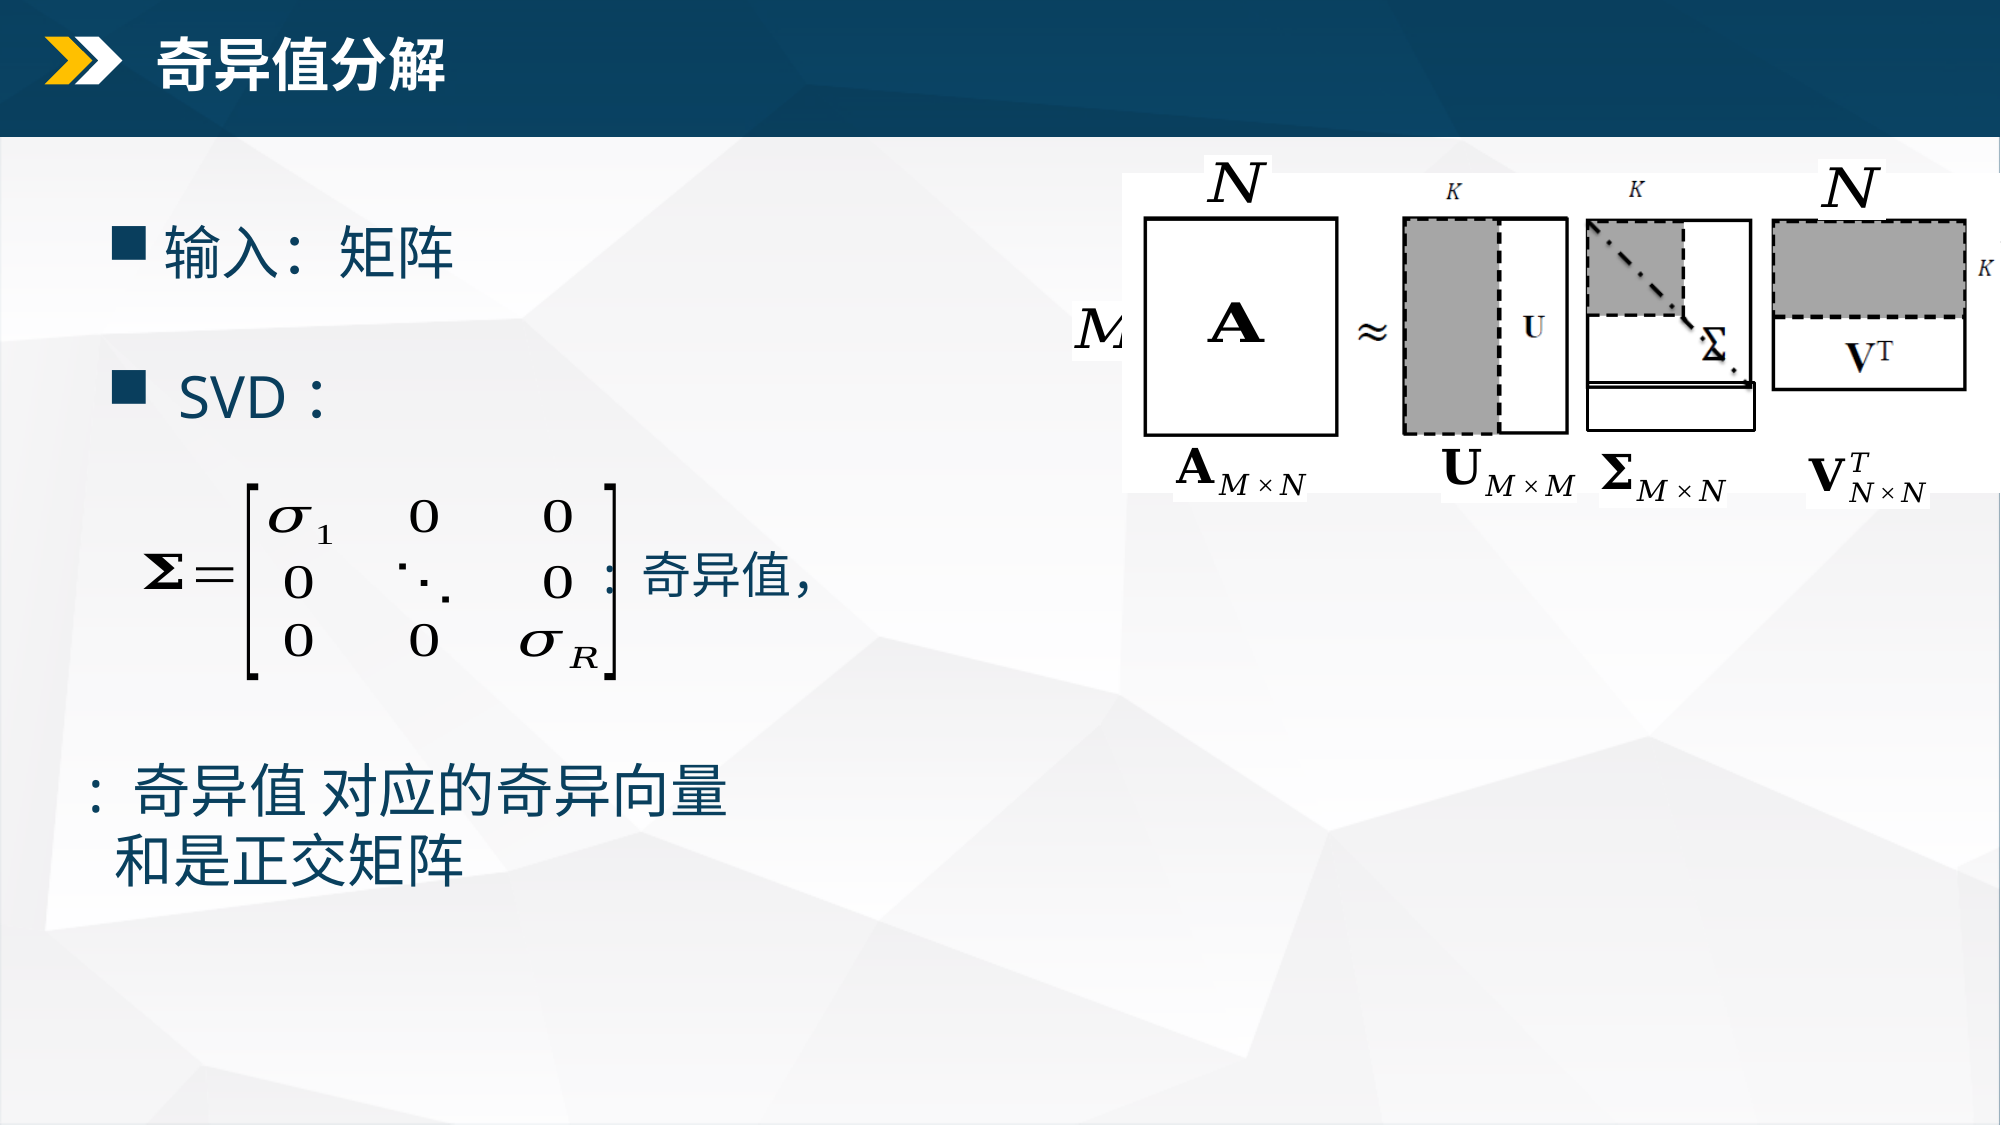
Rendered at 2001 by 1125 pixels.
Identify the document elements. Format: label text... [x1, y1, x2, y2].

list 奇异值分解 [140, 28, 1027, 93]
picture [0, 0, 2000, 1125]
